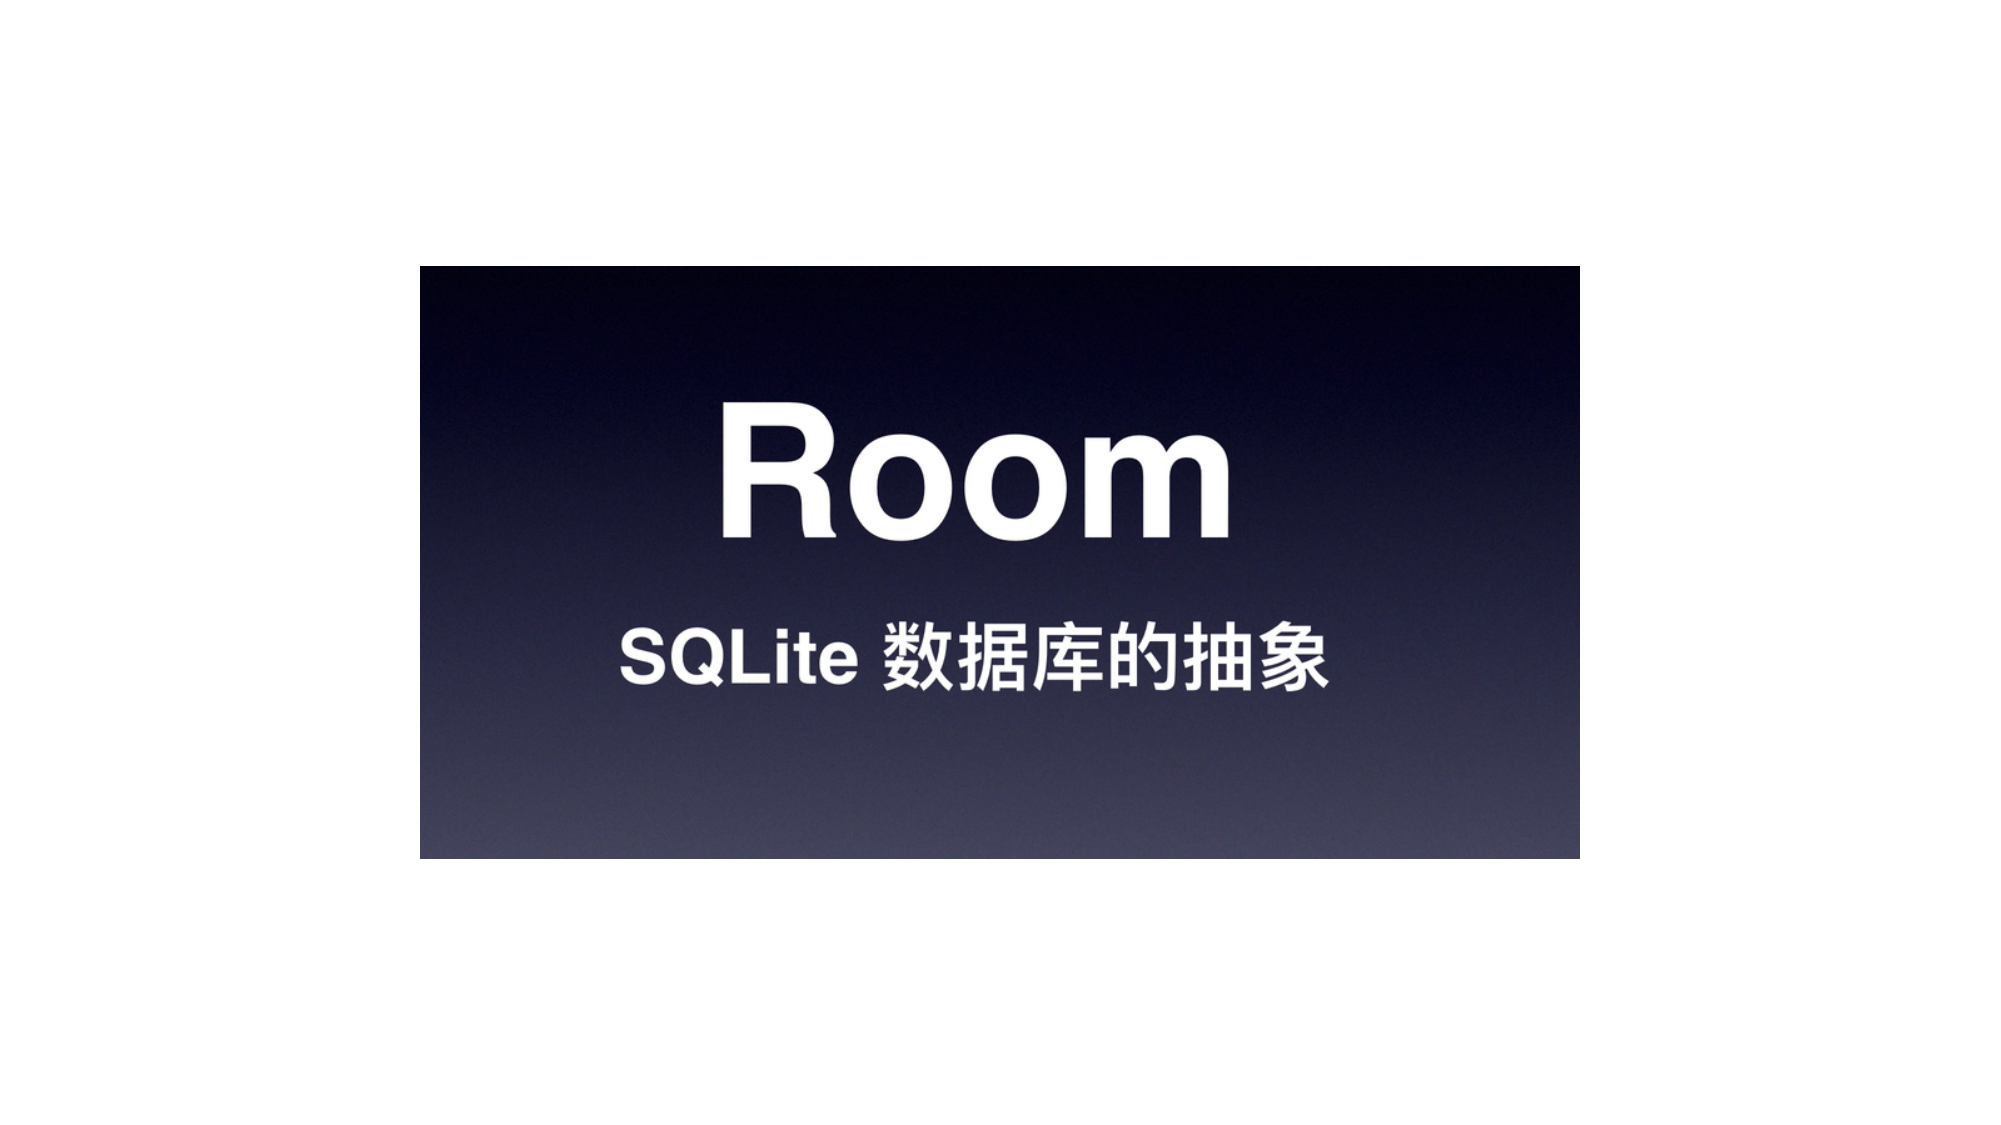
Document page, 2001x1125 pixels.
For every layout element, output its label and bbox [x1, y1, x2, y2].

picture [420, 265, 1580, 859]
